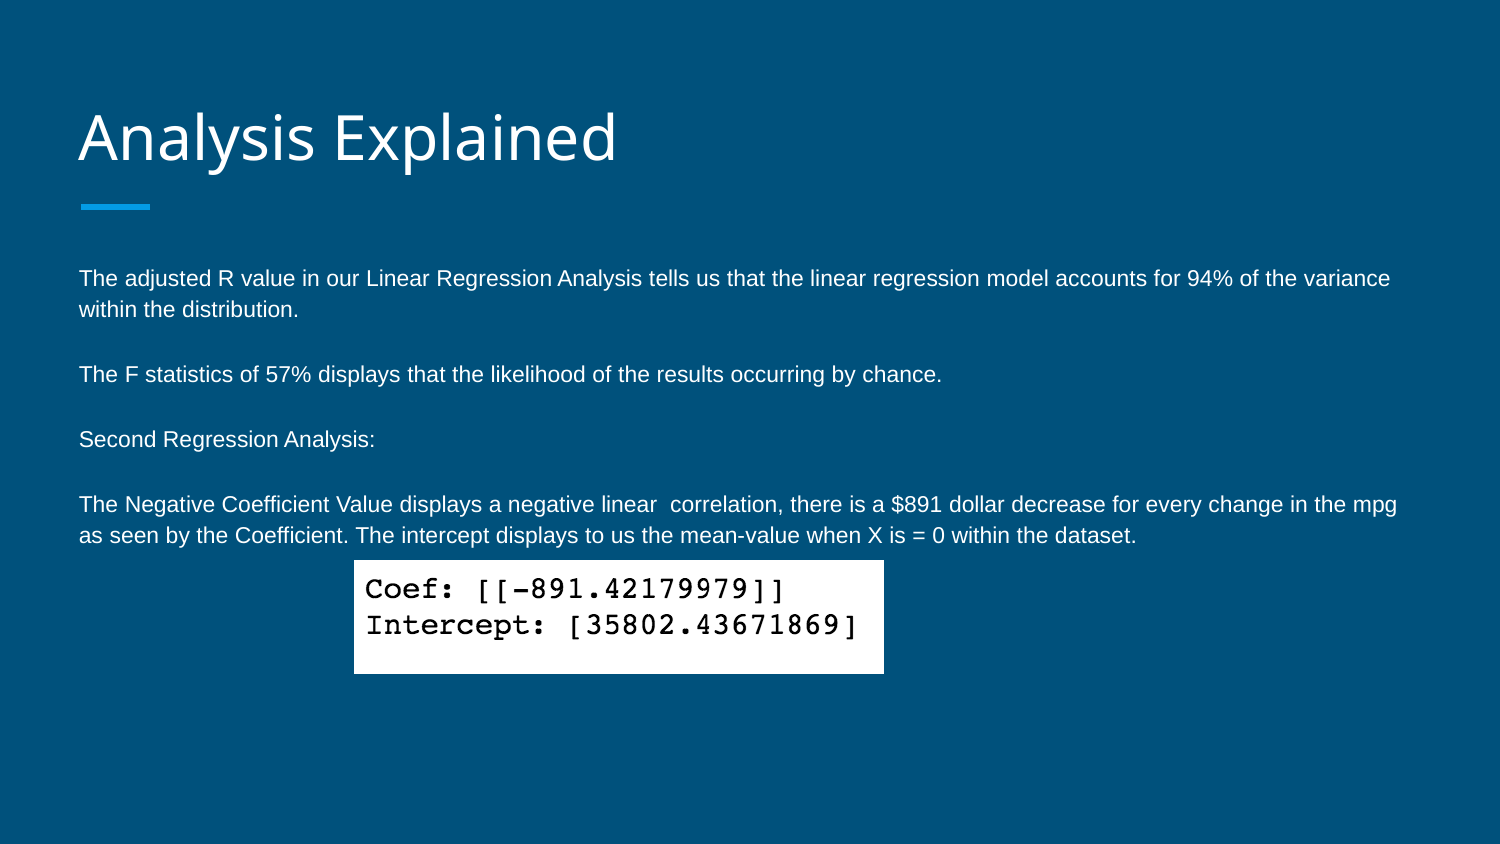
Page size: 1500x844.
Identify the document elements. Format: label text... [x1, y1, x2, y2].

list The adjusted R value in our Linear Regression Analysis tells us that the linear regression model accounts for 94% of the variance within the distribution. The F statistics of 57% displays that the likelihood of the results occurring by chance. Second Regression Analysis: The Negative Coefficient Value displays a negative linear correlation, there is a $891 dollar decrease for every change in the mpg as seen by the Coefficient. The intercept displays to us the mean-value when X is = 0 within the dataset. [63, 244, 1437, 750]
title Analysis Explained [63, 75, 1437, 188]
picture [355, 561, 883, 673]
